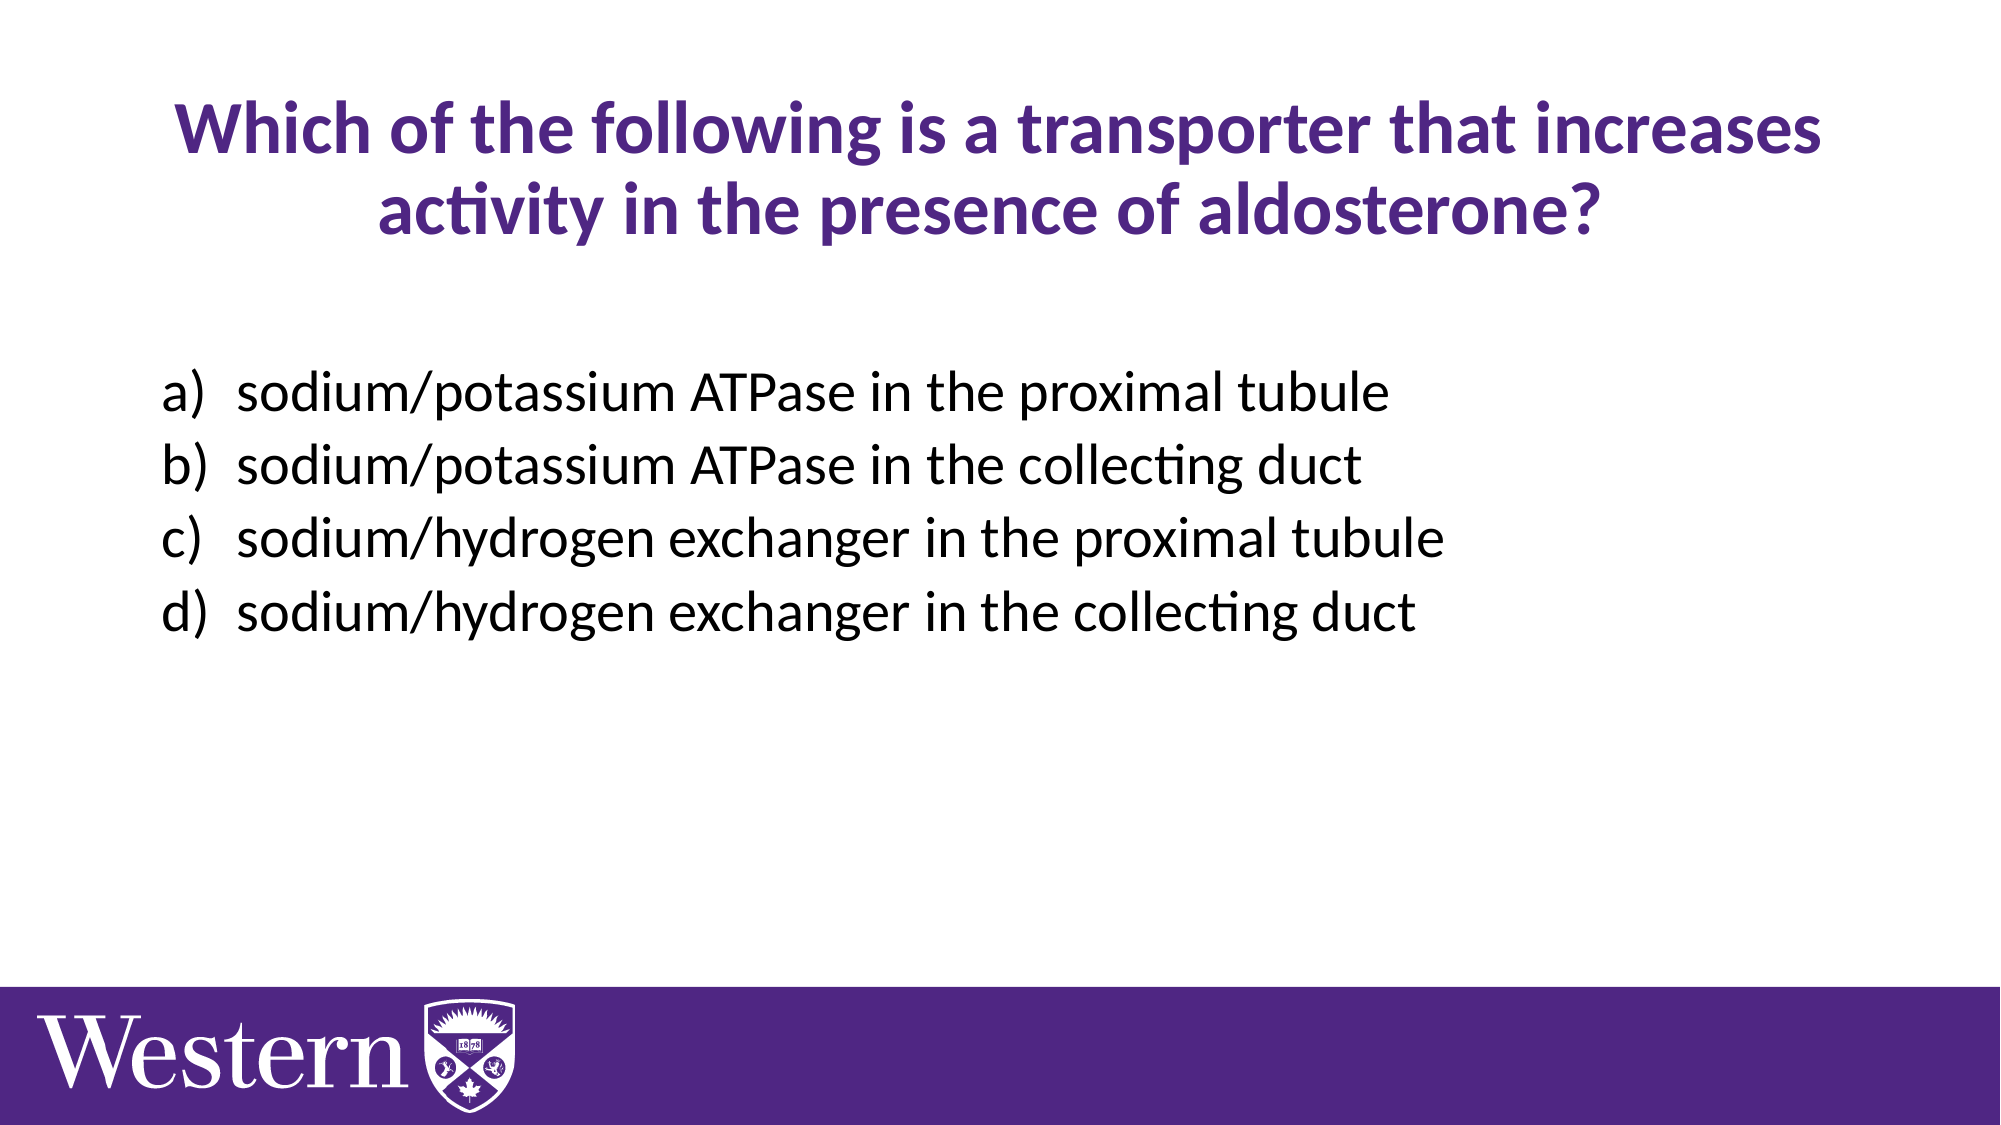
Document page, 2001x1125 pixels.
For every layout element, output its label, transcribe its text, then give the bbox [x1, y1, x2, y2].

list sodium/potassium ATPase in the proximal tubule sodium/potassium ATPase in the collecting duct sodium/hydrogen exchanger in the proximal tubule sodium/hydrogen exchanger in the collecting duct [137, 353, 1863, 917]
picture [37, 999, 515, 1113]
text_box [0, 986, 2000, 1125]
title Which of the following is a transporter that increases activity in the presence of aldosterone? [137, 32, 1863, 308]
